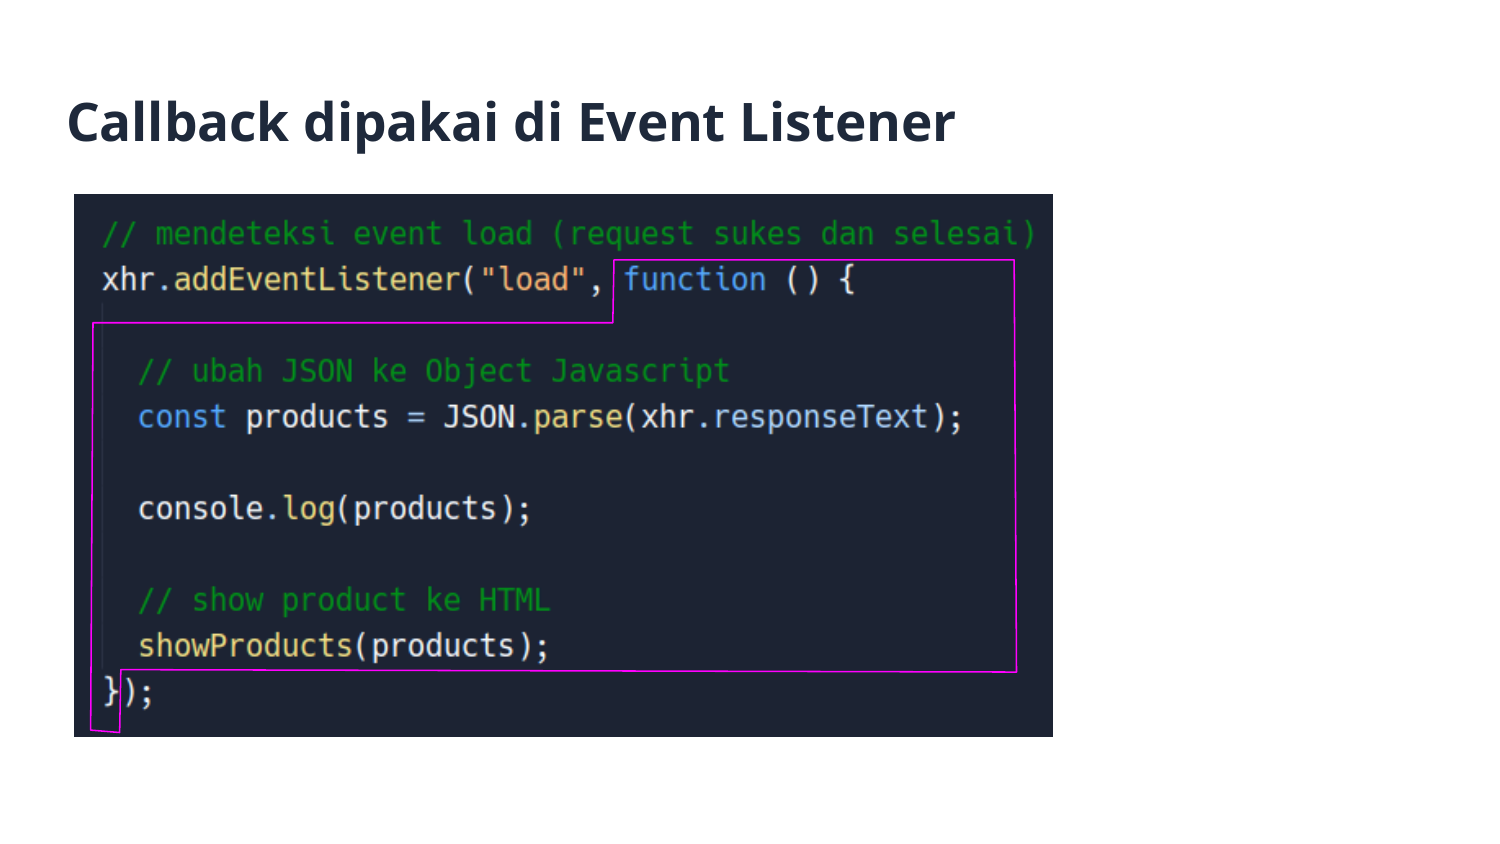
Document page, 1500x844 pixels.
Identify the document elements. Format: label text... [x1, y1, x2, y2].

title Callback dipakai di Event Listener [51, 72, 1449, 167]
picture [74, 194, 1053, 737]
